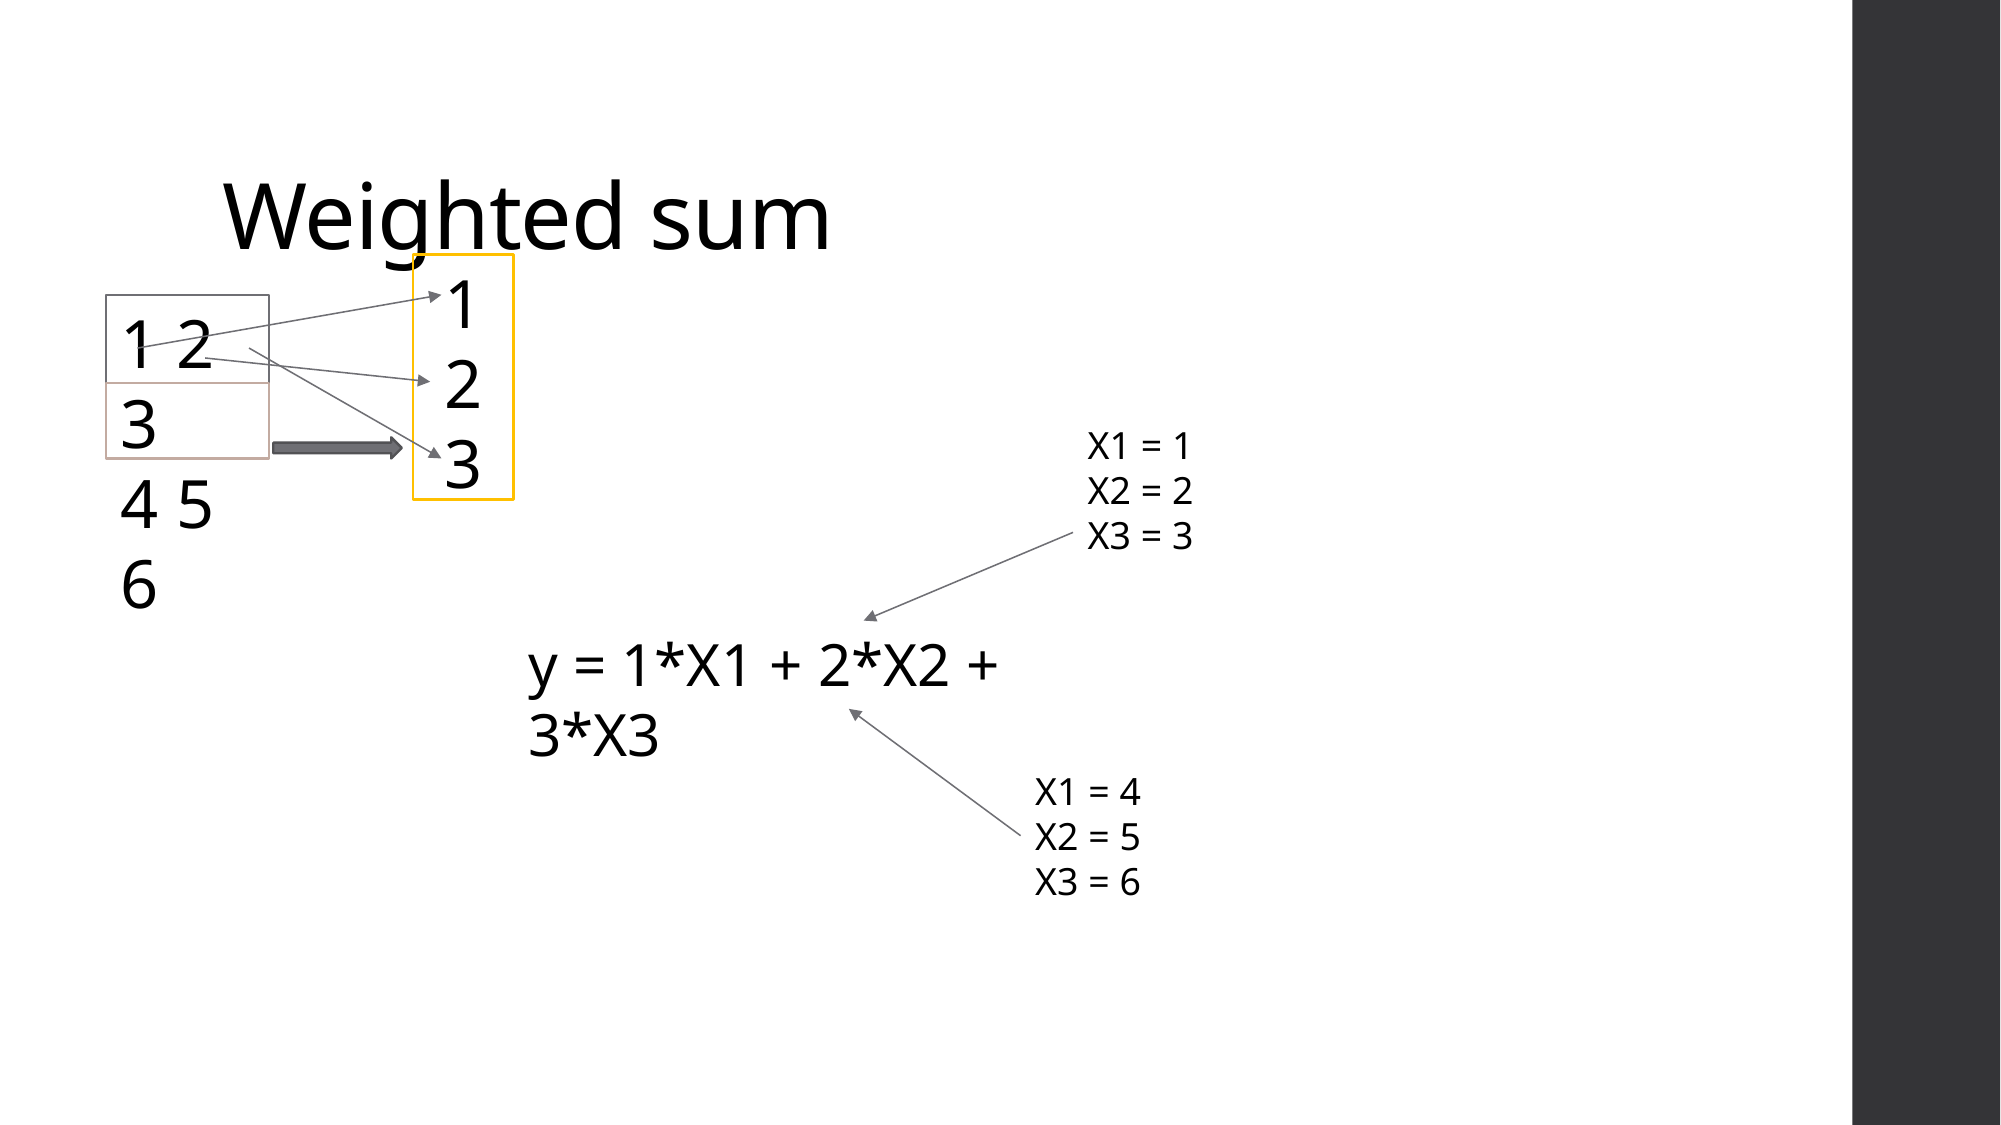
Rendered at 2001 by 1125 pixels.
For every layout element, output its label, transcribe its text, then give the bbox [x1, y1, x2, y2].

text_box [412, 253, 515, 501]
title Weighted sum [206, 60, 1797, 278]
text_box 1 2 3 [430, 254, 548, 509]
text_box X1 = 4 X2 = 5 X3 = 6 [1020, 760, 1164, 911]
text_box 1 2 3 4 5 6 [106, 460, 269, 630]
text_box X1 = 1 X2 = 2 X3 = 3 [1073, 414, 1217, 565]
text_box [248, 347, 442, 459]
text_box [848, 708, 1021, 837]
text_box y = 1*X1 + 2*X2 + 3*X3 [513, 620, 1106, 776]
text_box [863, 532, 1074, 621]
text_box [105, 382, 241, 460]
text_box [204, 357, 241, 384]
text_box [137, 294, 442, 349]
text_box [105, 294, 199, 382]
